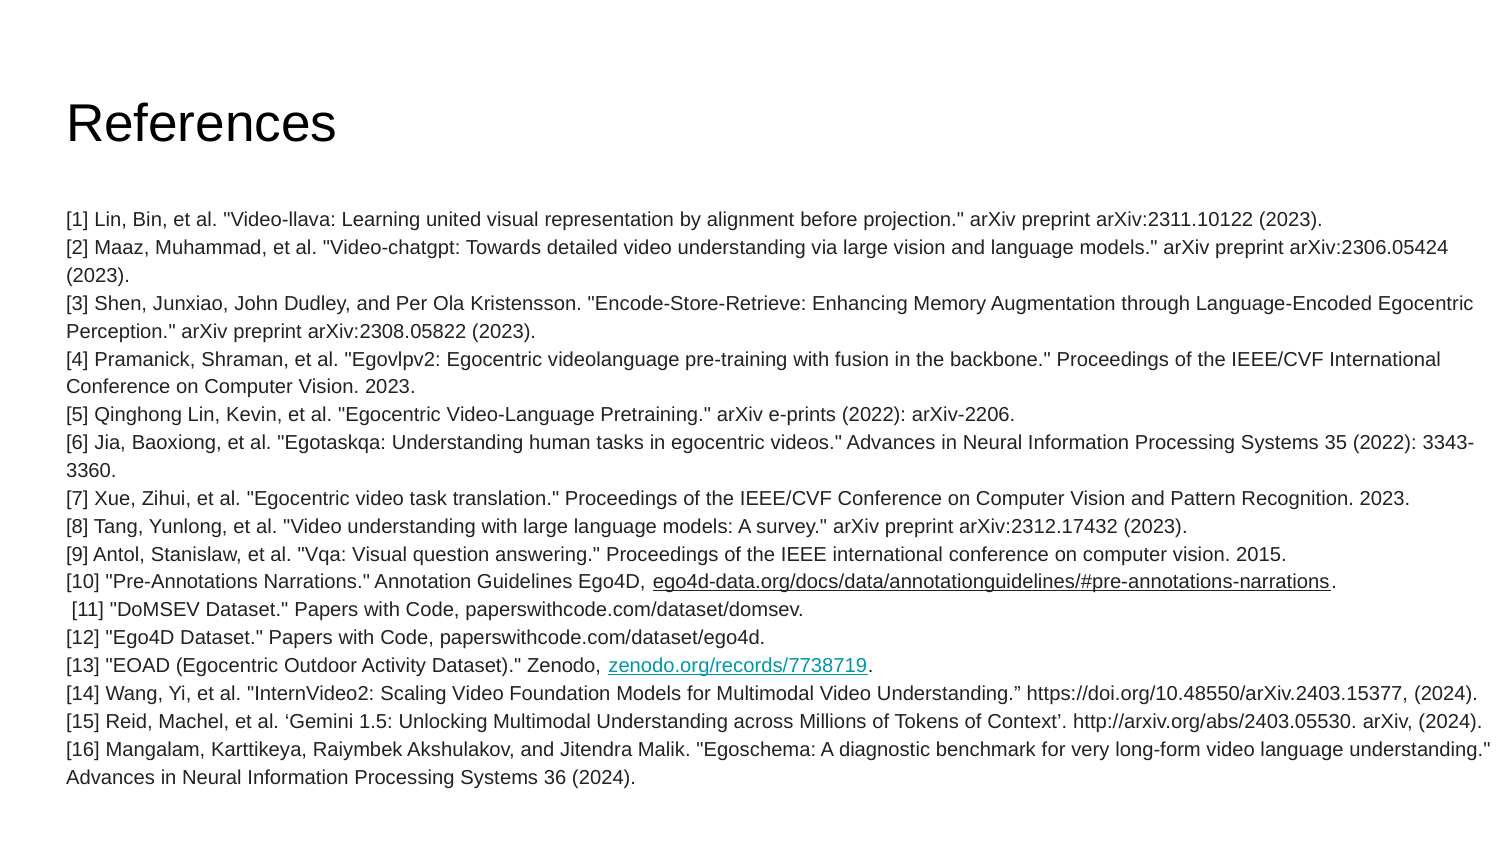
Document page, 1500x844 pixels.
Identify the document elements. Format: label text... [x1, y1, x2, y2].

title References [51, 72, 1449, 167]
list [1] Lin, Bin, et al. "Video-llava: Learning united visual representation by alignment before projection." arXiv preprint arXiv:2311.10122 (2023). [2] Maaz, Muhammad, et al. "Video-chatgpt: Towards detailed video understanding via large vision and language models." arXiv preprint arXiv:2306.05424 (2023). [3] Shen, Junxiao, John Dudley, and Per Ola Kristensson. "Encode-Store-Retrieve: Enhancing Memory Augmentation through Language-Encoded Egocentric Perception." arXiv preprint arXiv:2308.05822 (2023). [4] Pramanick, Shraman, et al. "Egovlpv2: Egocentric videolanguage pre-training with fusion in the backbone." Proceedings of the IEEE/CVF International Conference on Computer Vision. 2023. [5] Qinghong Lin, Kevin, et al. "Egocentric Video-Language Pretraining." arXiv e-prints (2022): arXiv-2206. [6] Jia, Baoxiong, et al. "Egotaskqa: Understanding human tasks in egocentric videos." Advances in Neural Information Processing Systems 35 (2022): 3343-3360. [7] Xue, Zihui, et al. "Egocentric video task translation." Proceedings of the IEEE/CVF Conference on Computer Vision and Pattern Recognition. 2023. [8] Tang, Yunlong, et al. "Video understanding with large language models: A survey." arXiv preprint arXiv:2312.17432 (2023). [9] Antol, Stanislaw, et al. "Vqa: Visual question answering." Proceedings of the IEEE international conference on computer vision. 2015. [10] "Pre-Annotations Narrations." Annotation Guidelines Ego4D, ego4d-data.org/docs/data/annotationguidelines/#pre-annotations-narrations. [11] "DoMSEV Dataset." Papers with Code, paperswithcode.com/dataset/domsev. [12] "Ego4D Dataset." Papers with Code, paperswithcode.com/dataset/ego4d. [13] "EOAD (Egocentric Outdoor Activity Dataset)." Zenodo, zenodo.org/records/7738719. [14] Wang, Yi, et al. "InternVideo2: Scaling Video Foundation Models for Multimodal Video Understanding.” https://doi.org/10.48550/arXiv.2403.15377, (2024). [15] Reid, Machel, et al. ‘Gemini 1.5: Unlocking Multimodal Understanding across Millions of Tokens of Context’. http://arxiv.org/abs/2403.05530. arXiv, (2024). [16] Mangalam, Karttikeya, Raiymbek Akshulakov, and Jitendra Malik. "Egoschema: A diagnostic benchmark for very long-form video language understanding." Advances in Neural Information Processing Systems 36 (2024). [51, 187, 1500, 814]
